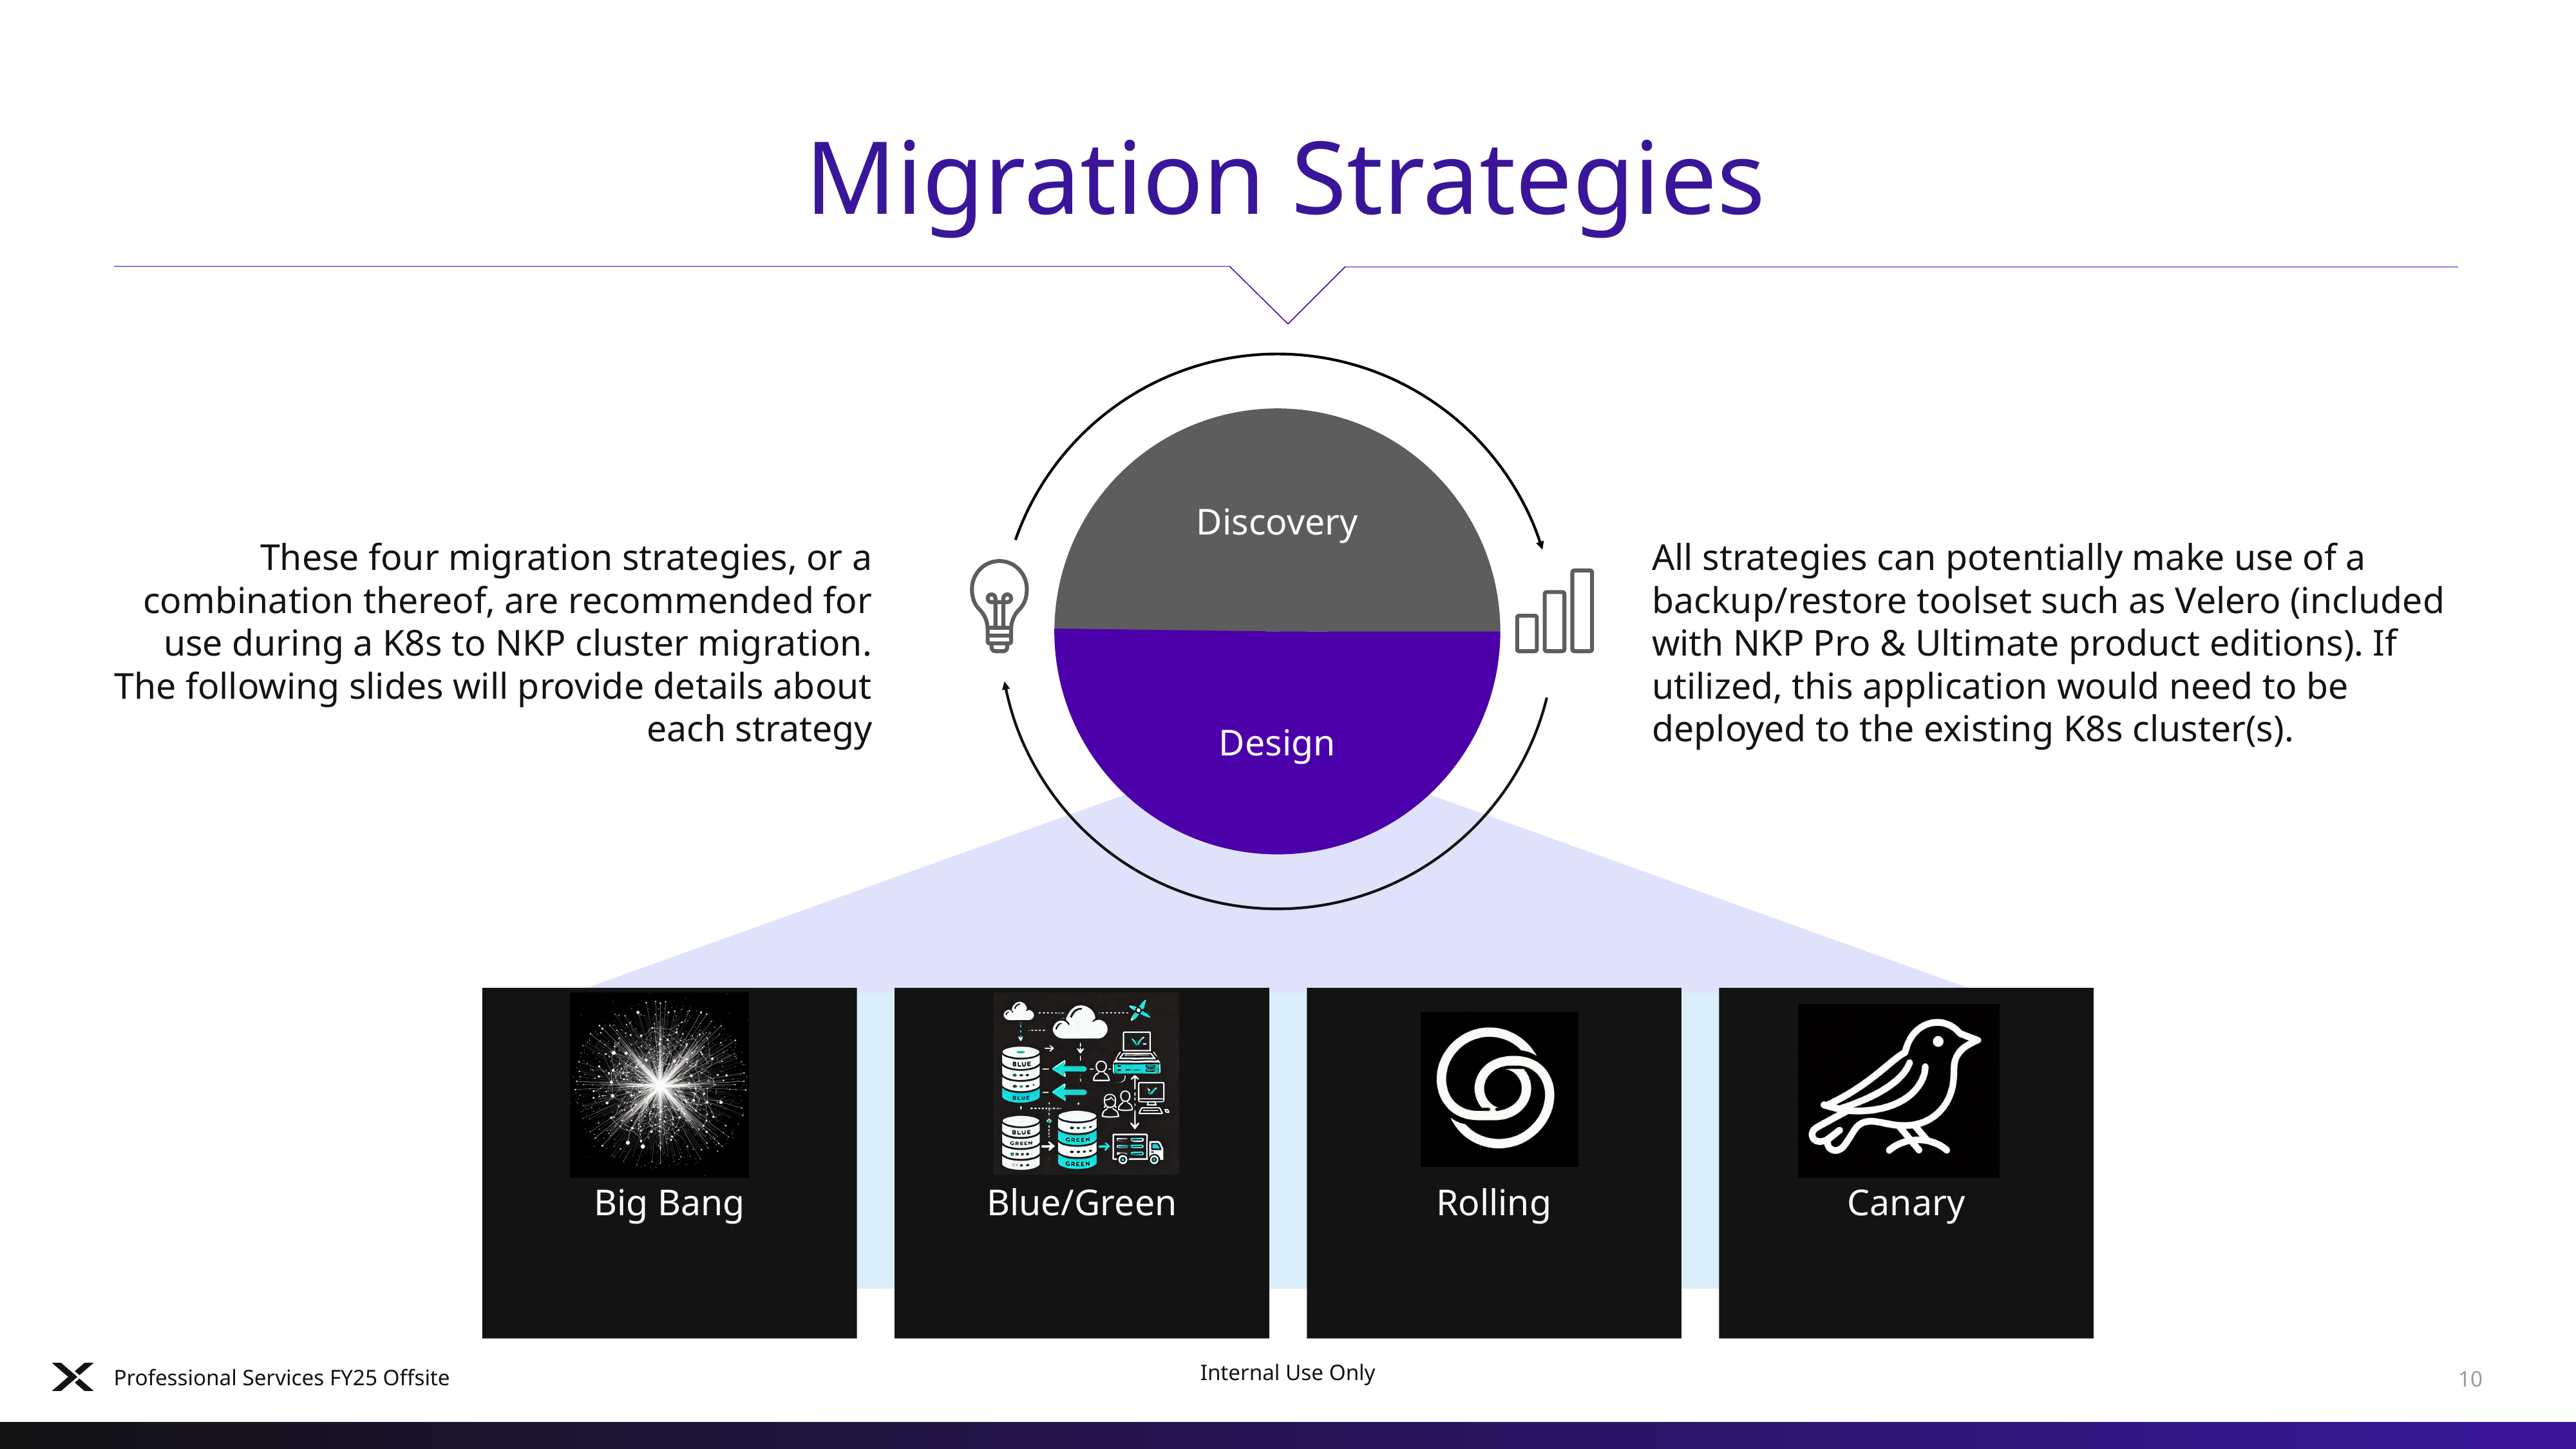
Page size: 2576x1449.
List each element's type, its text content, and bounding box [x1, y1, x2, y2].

text_box Rolling [1307, 987, 1681, 1339]
picture [1421, 1012, 1578, 1167]
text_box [1054, 408, 1501, 855]
text_box [1542, 590, 1567, 654]
slide_number 10 [2458, 1338, 2576, 1423]
footer Professional Services FY25 Offsite [113, 1331, 903, 1423]
text_box [1515, 614, 1539, 654]
text_box [1681, 992, 1719, 1289]
text_box [1114, 354, 1441, 407]
text_box [1002, 673, 1050, 791]
text_box All strategies can potentially make use of a backup/restore toolset such as Velero (included with NKP Pro & Ultimate product editions). If utilized, this application would need to be deployed to the existing K8s cluster(s). [1652, 534, 2459, 792]
text_box Big Bang [482, 987, 857, 1339]
title Migration Strategies [113, 113, 2458, 266]
picture [1798, 1004, 2000, 1178]
text_box [1570, 568, 1595, 654]
picture [52, 1363, 93, 1391]
text_box [1120, 860, 1435, 909]
picture [569, 992, 749, 1178]
text_box [1503, 469, 1544, 562]
text_box [857, 992, 895, 1289]
text_box These four migration strategies, or a combination thereof, are recommended for use during a K8s to NKP cluster migration. The following slides will provide details about each strategy [113, 534, 873, 750]
text_box [970, 559, 1029, 654]
text_box [1269, 992, 1307, 1289]
text_box [1015, 471, 1050, 553]
picture [994, 992, 1179, 1175]
text_box [1503, 687, 1547, 793]
text_box Canary [1719, 987, 2094, 1339]
text_box Blue/Green [895, 987, 1269, 1339]
text_box [588, 820, 1967, 992]
